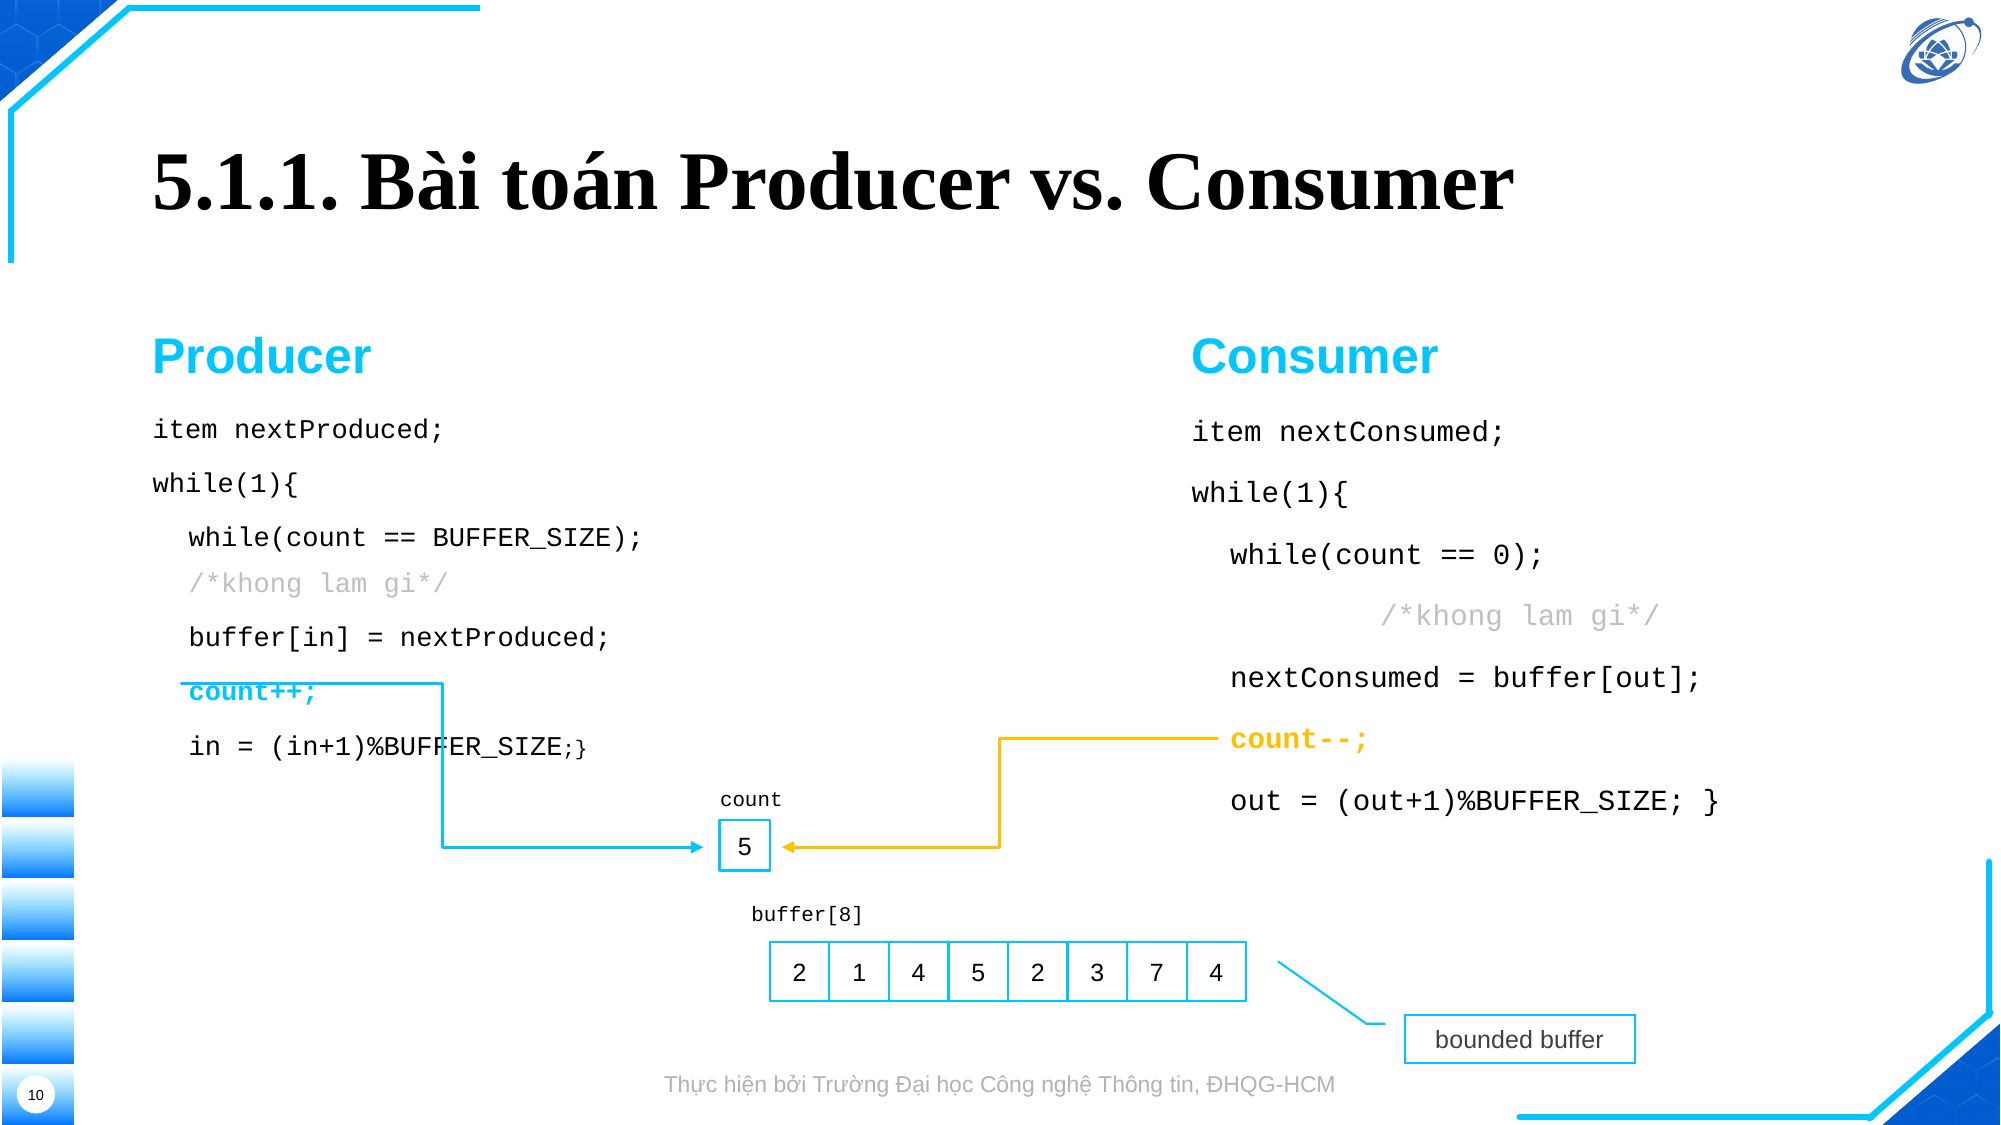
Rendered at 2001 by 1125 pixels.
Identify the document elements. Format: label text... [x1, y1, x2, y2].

list Consumer [1176, 289, 1688, 390]
text_box 2 [1007, 941, 1067, 1002]
text_box 3 [1067, 941, 1126, 1002]
title 5.1.1. Bài toán Producer vs. Consumer [137, 102, 1863, 263]
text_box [181, 683, 704, 848]
footer Thực hiện bởi Trường Đại học Công nghệ Thông tin, ĐHQG-HCM [579, 1063, 1421, 1103]
text_box bounded buffer [1404, 1014, 1636, 1064]
text_box 7 [1126, 941, 1186, 1002]
text_box 2 [769, 941, 828, 1002]
text_box 4 [1186, 941, 1247, 1002]
text_box bounded buffer [1277, 960, 1386, 1025]
text_box 5 [947, 941, 1007, 1002]
list item nextConsumed; while(1){ while(count == 0); /*khong lam gi*/ nextConsumed = buffer[out]; count--; out = (out+1)%BUFFER_SIZE; } [1176, 390, 1792, 802]
list Producer [137, 289, 647, 390]
list item nextProduced; while(1){ while(count == BUFFER_SIZE); /*khong lam gi*/ buffer[in] = nextProduced; count++; in = (in+1)%BUFFER_SIZE;} [137, 390, 824, 769]
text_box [781, 738, 1218, 848]
text_box 1 [828, 941, 888, 1002]
text_box 4 [888, 941, 947, 1002]
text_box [703, 778, 800, 871]
text_box buffer[8] [736, 892, 879, 933]
